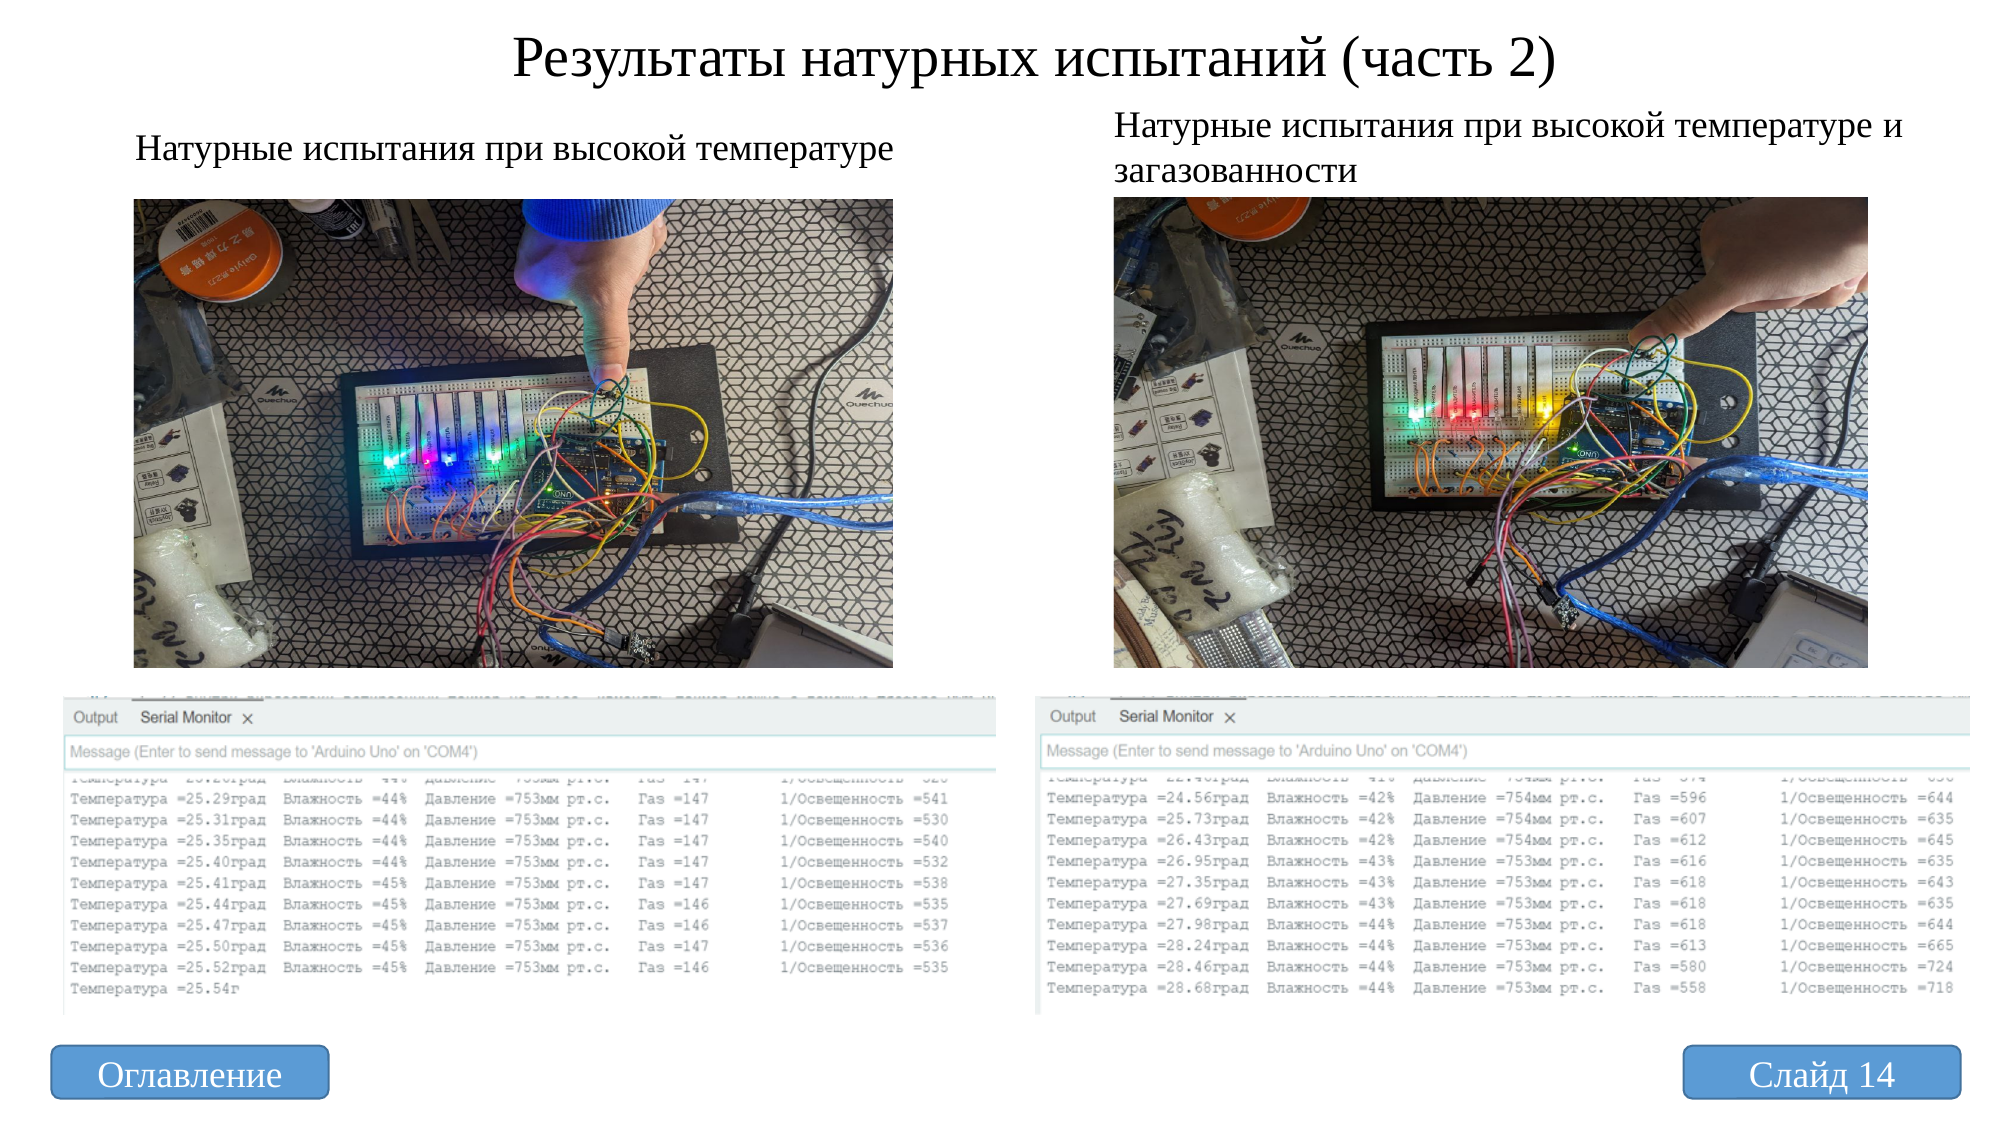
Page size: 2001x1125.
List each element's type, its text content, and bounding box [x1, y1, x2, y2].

text_box Натурные испытания при высокой температуре [748, 115, 910, 176]
picture [63, 53, 996, 1015]
text_box Слайд 14 [1682, 1044, 1962, 1100]
title Результаты натурных испытаний (часть 2) [172, 0, 1898, 115]
text_box Оглавление [50, 1044, 330, 1100]
text_box Натурные испытания при высокой температуре и загазованности [1099, 92, 1254, 198]
text_box Натурные испытания при высокой температуре и загазованности [1726, 92, 1928, 198]
text_box Натурные испытания при высокой температуре [120, 115, 278, 176]
picture [1034, 54, 1970, 1015]
